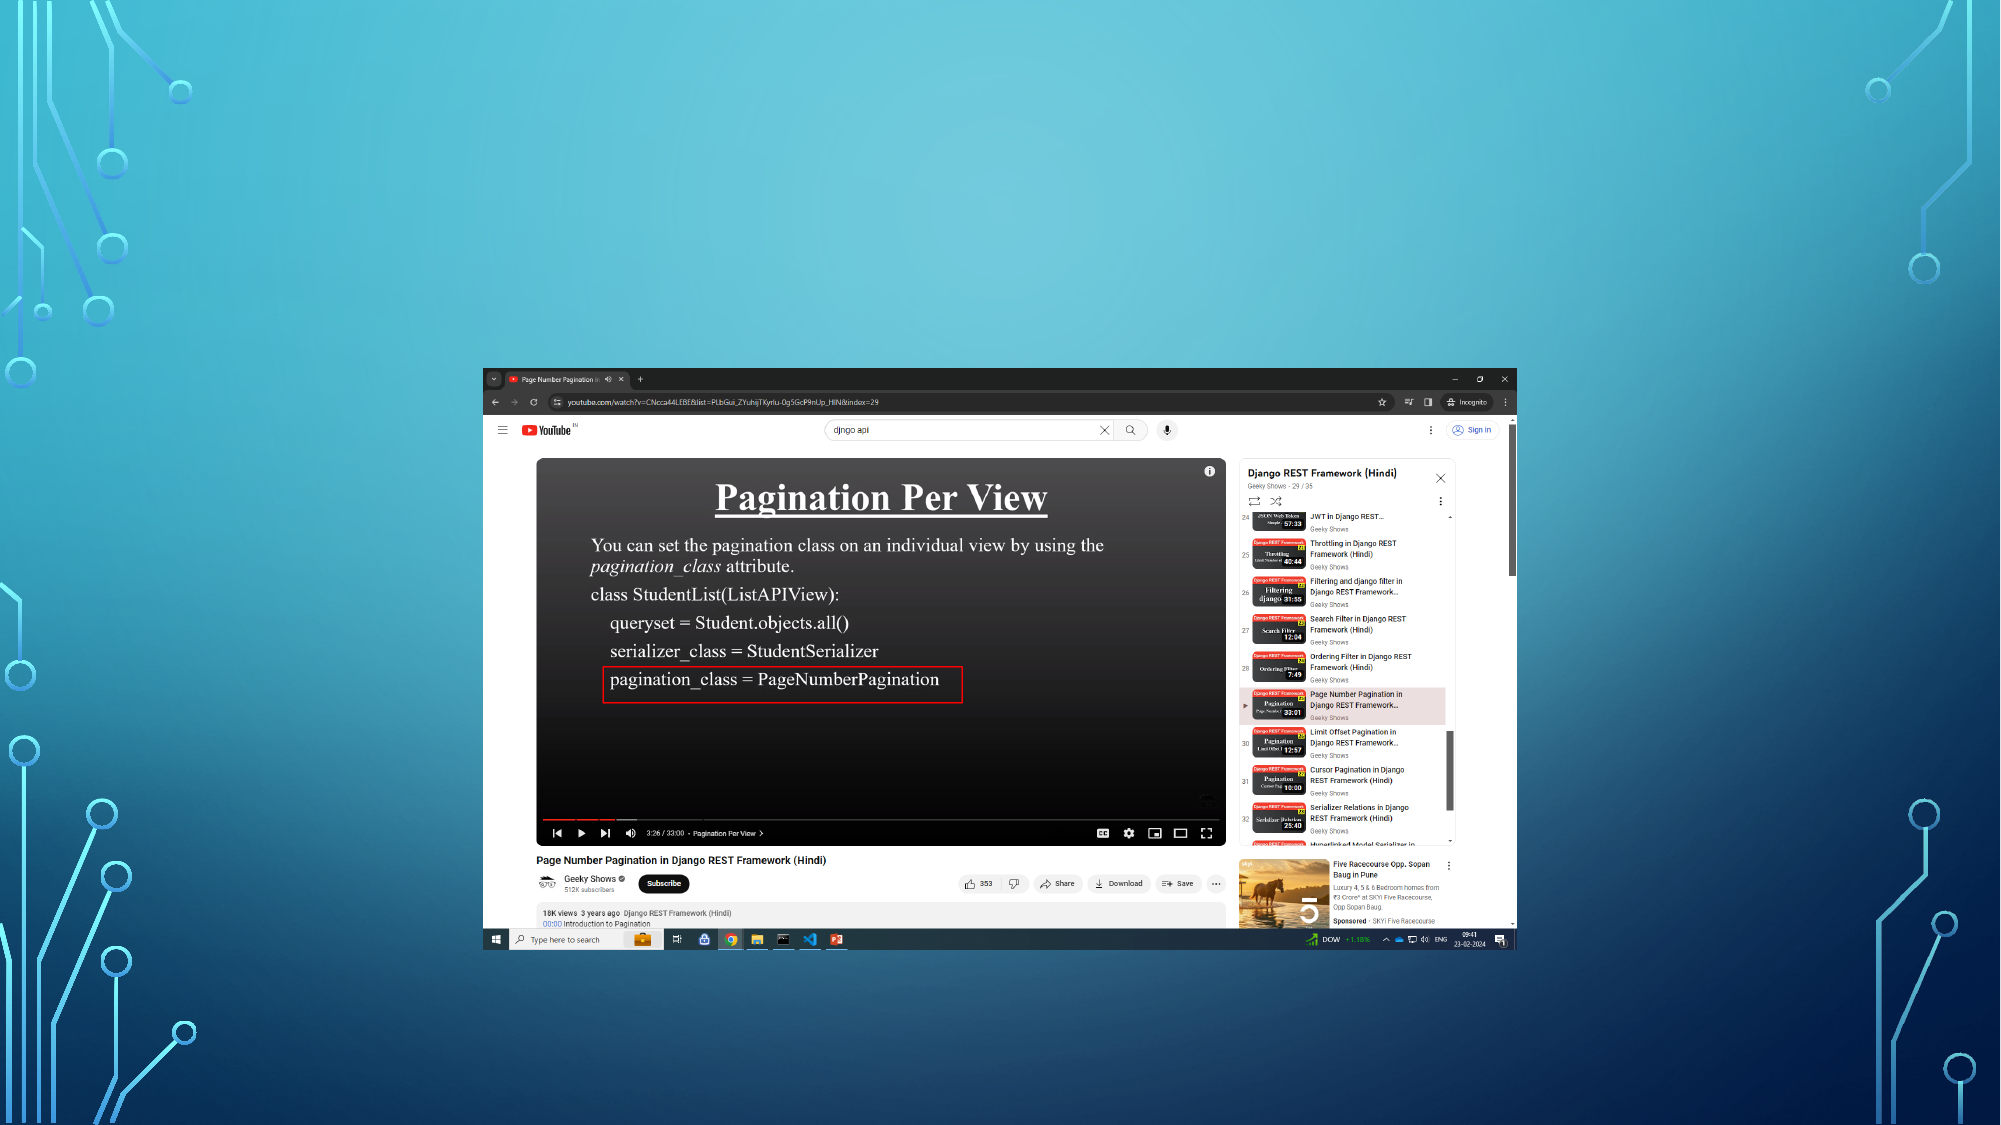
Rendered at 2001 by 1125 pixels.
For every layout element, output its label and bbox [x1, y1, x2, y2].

list [482, 368, 1517, 951]
